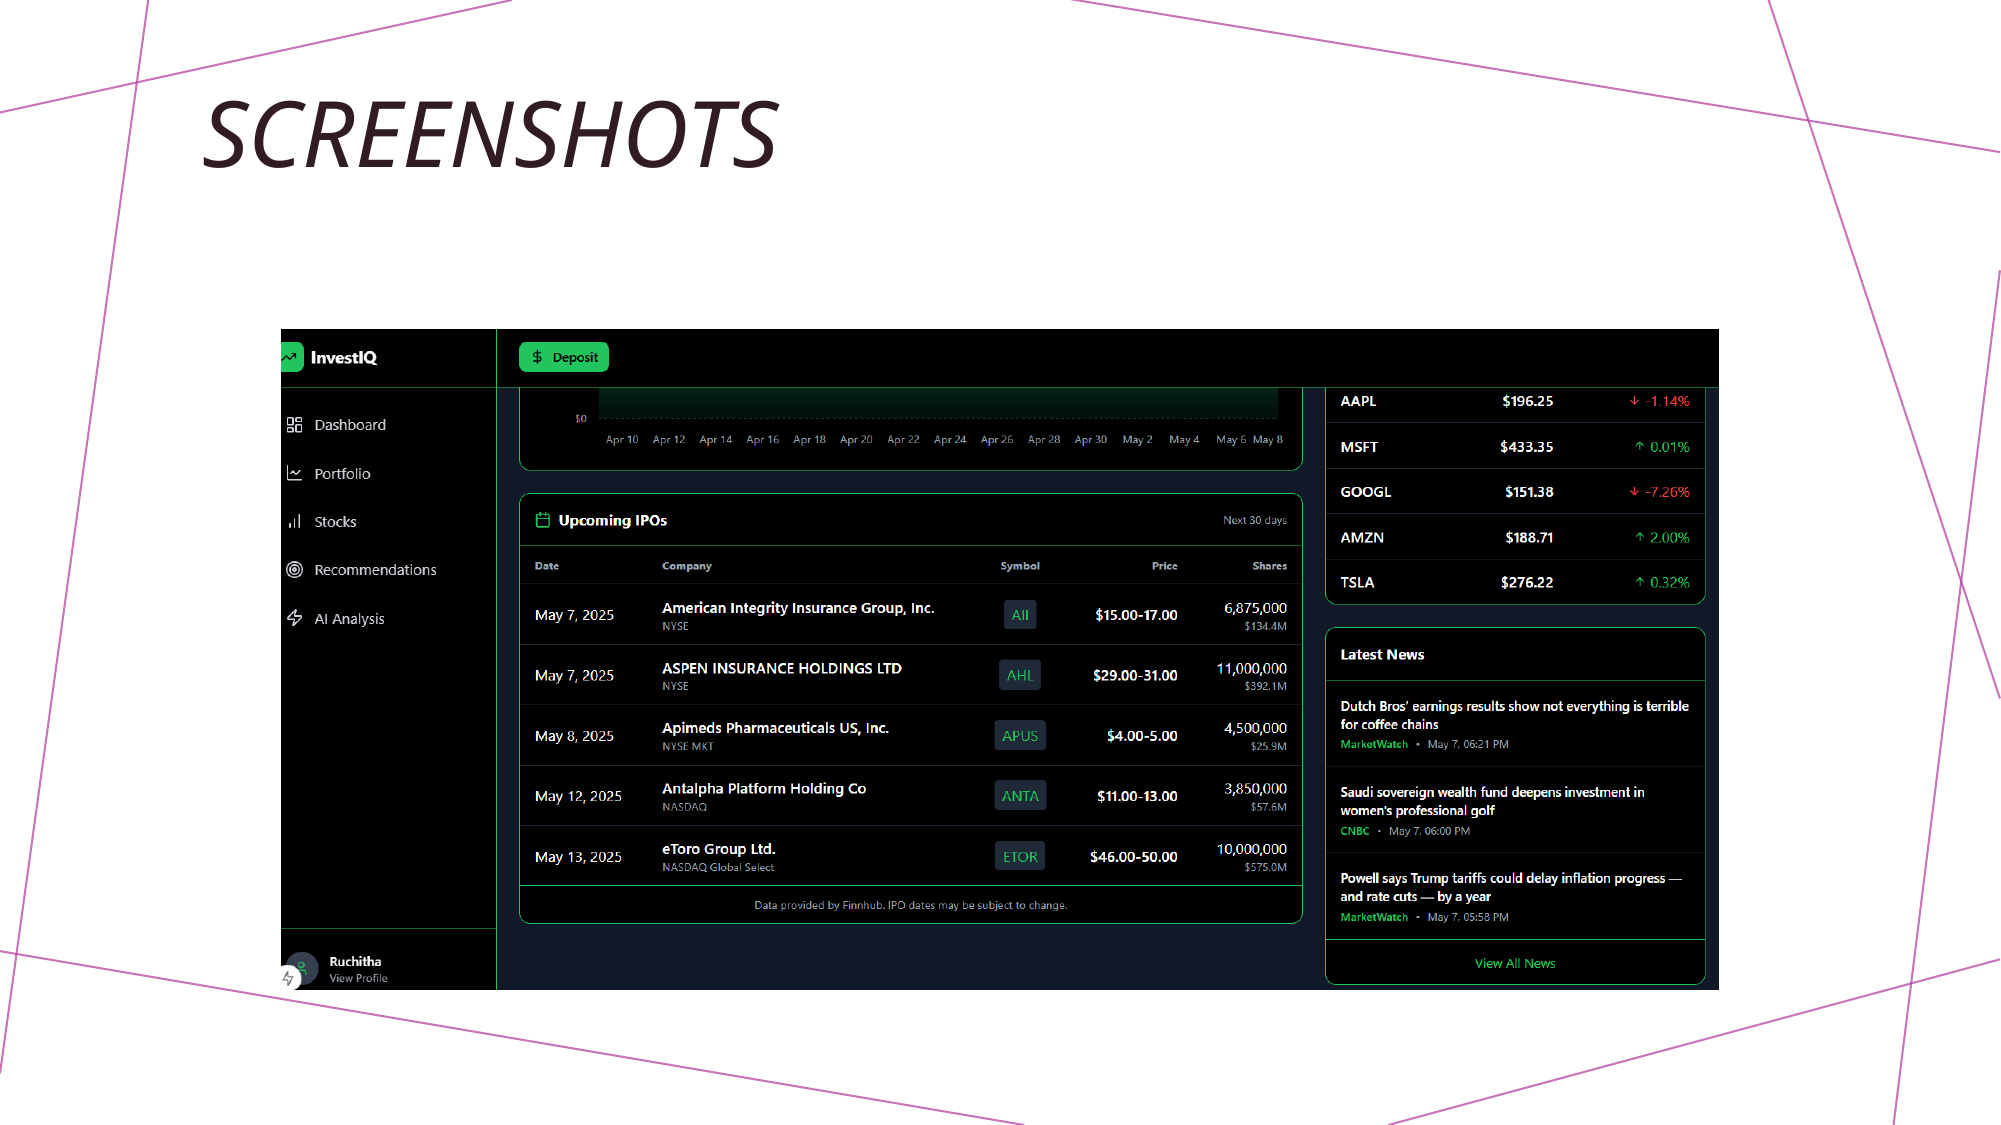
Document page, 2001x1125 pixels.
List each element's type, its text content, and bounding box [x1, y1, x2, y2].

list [281, 329, 1719, 990]
title screenshots [187, 87, 1813, 188]
